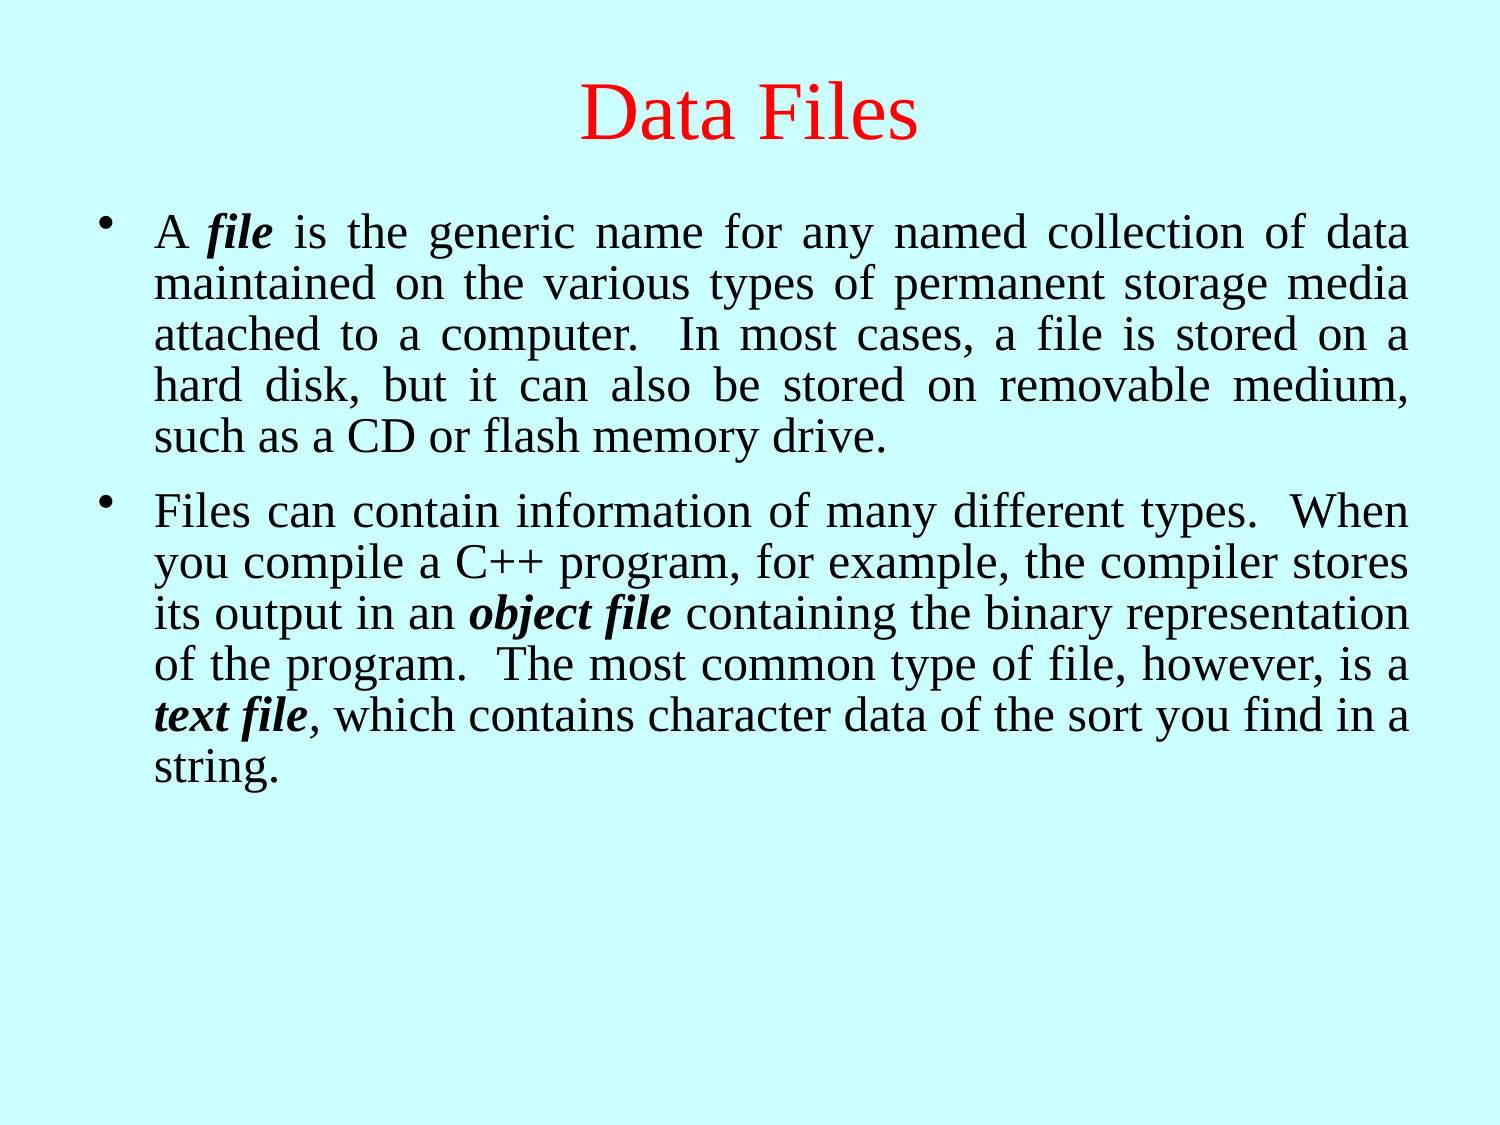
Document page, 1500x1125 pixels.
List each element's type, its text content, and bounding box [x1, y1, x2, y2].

text_box A file is the generic name for any named collection of data maintained on the various types of permanent storage media attached to a computer. In most cases, a file is stored on a hard disk, but it can also be stored on removable medium, such as a CD or flash memory drive. Files can contain information of many different types. When you compile a C++ program, for example, the compiler stores its output in an object file containing the binary representation of the program. The most common type of file, however, is a text file, which contains character data of the sort you find in a string. [82, 200, 1426, 838]
title Data Files [0, 12, 1500, 201]
